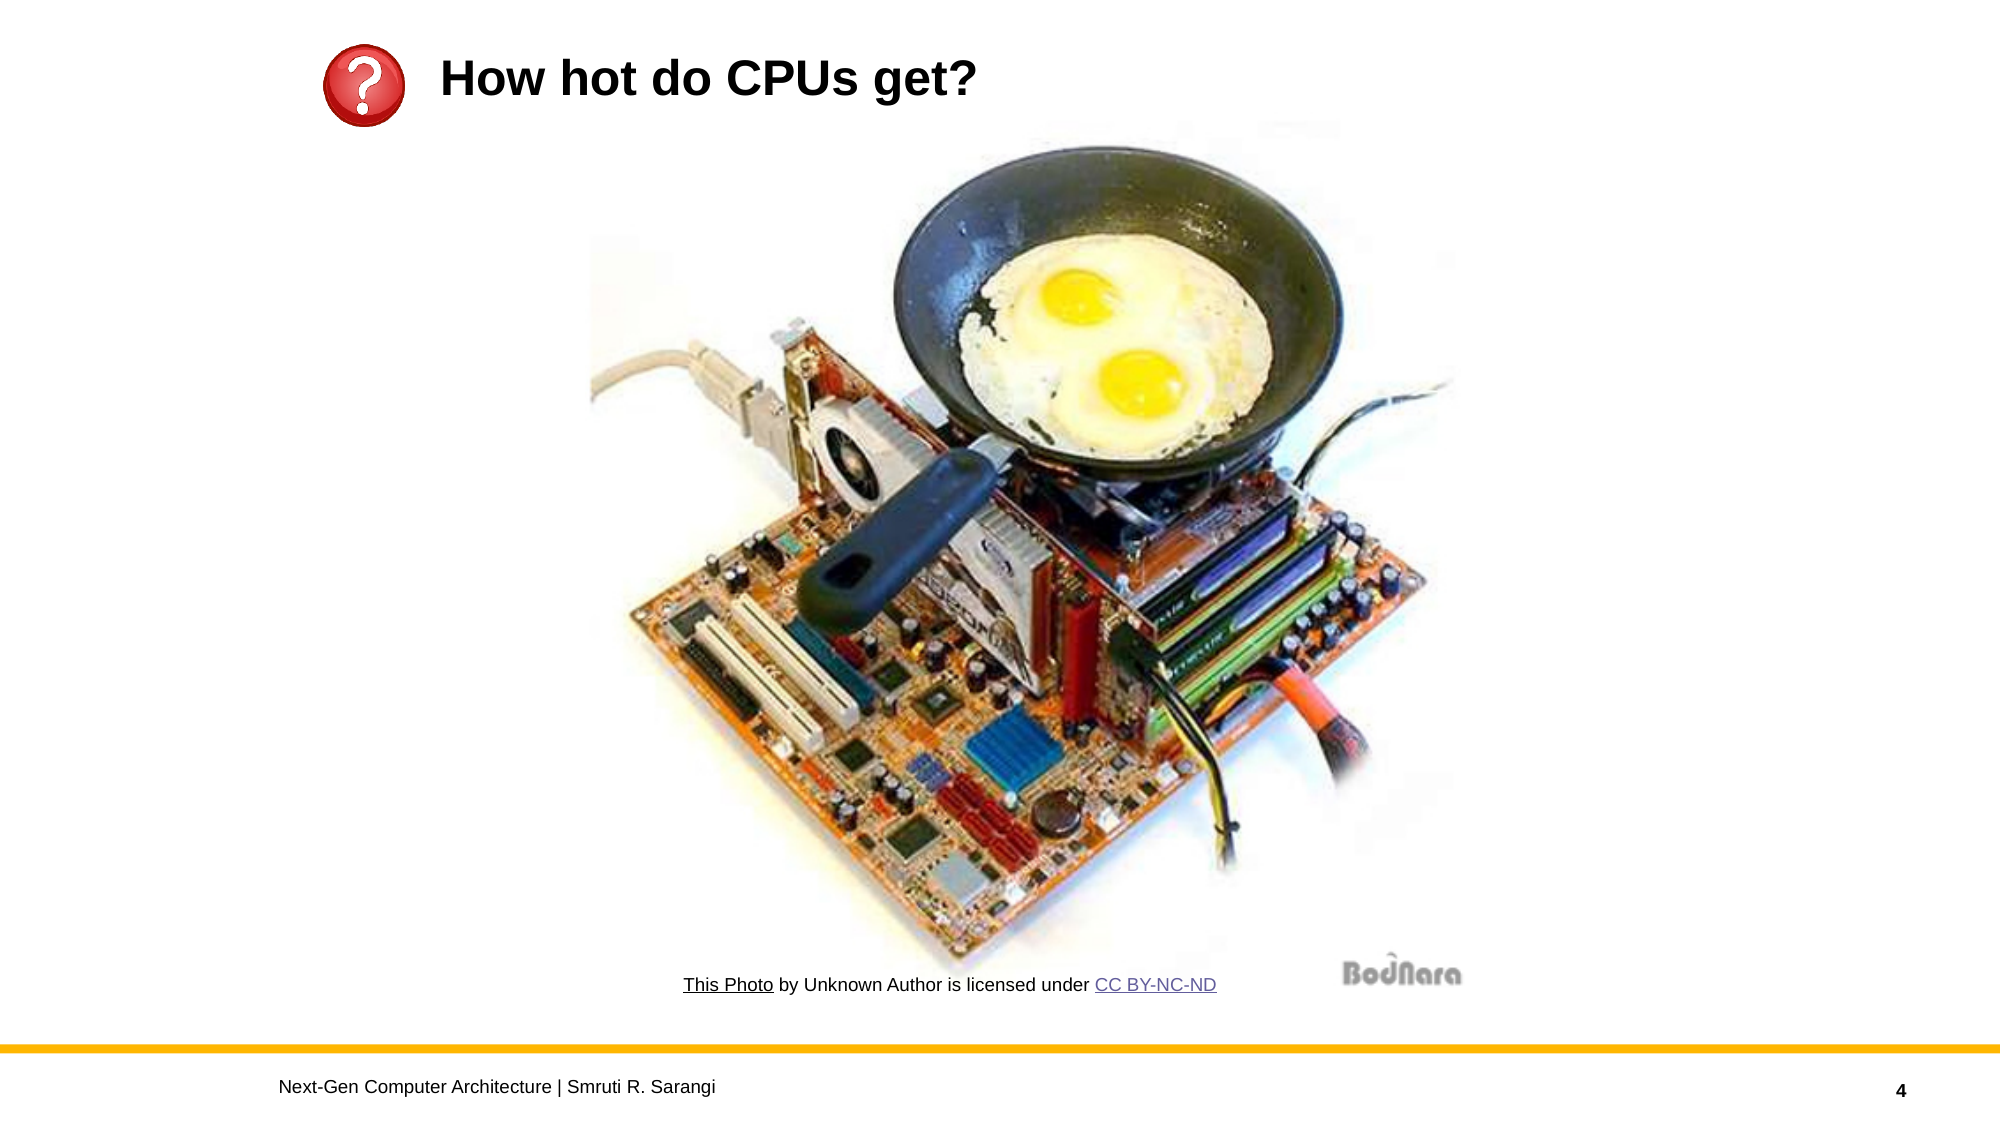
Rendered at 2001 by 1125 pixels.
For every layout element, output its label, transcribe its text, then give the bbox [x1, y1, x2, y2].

text_box This Photo by Unknown Author is licensed under CC BY-NC-ND [668, 991, 1386, 1003]
picture [323, 44, 405, 127]
footer Next-Gen Computer Architecture | Smruti R. Sarangi [263, 1067, 1464, 1105]
slide_number 4 [1711, 1071, 1922, 1109]
title How hot do CPUs get? [425, 45, 1550, 180]
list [585, 112, 1468, 991]
